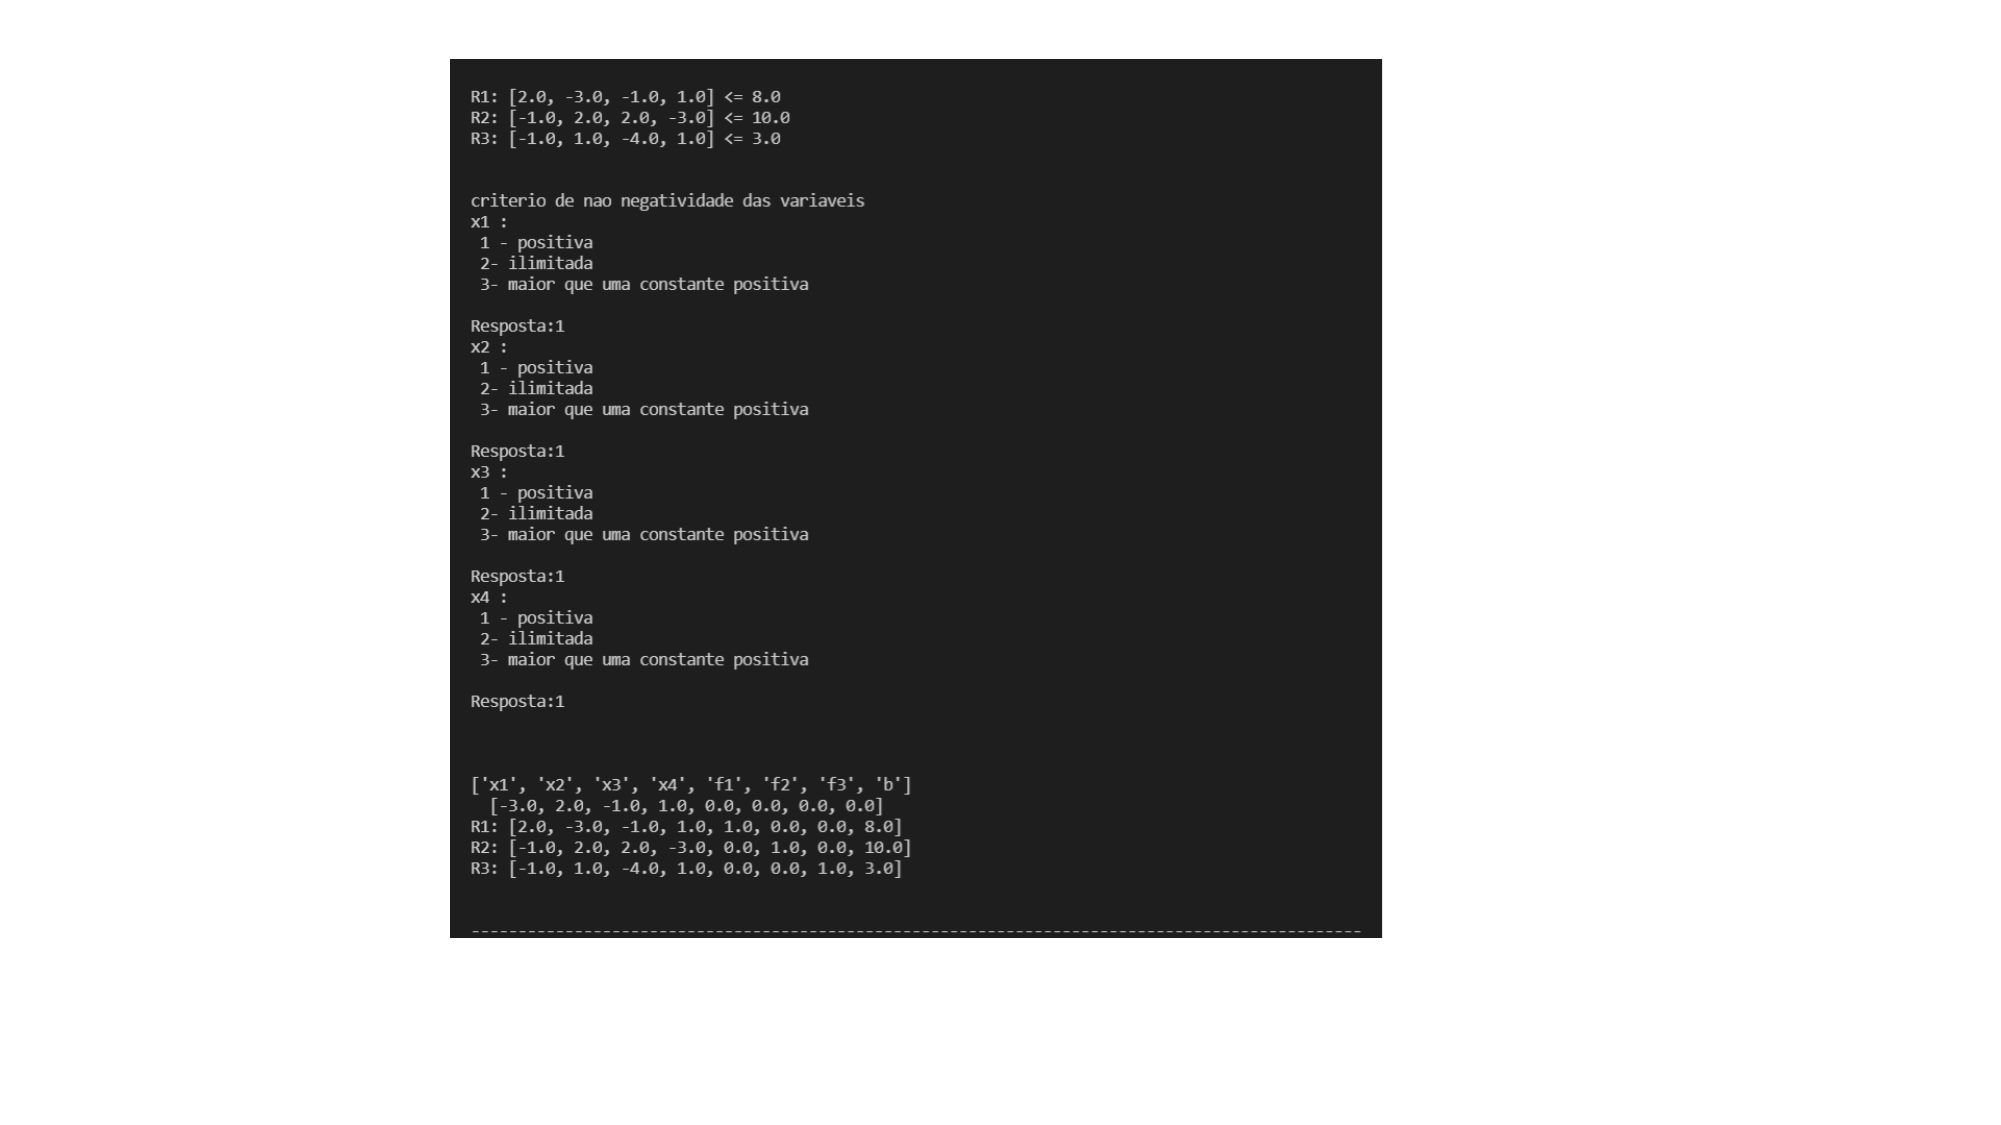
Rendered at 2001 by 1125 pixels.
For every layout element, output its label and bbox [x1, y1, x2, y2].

picture [449, 59, 1383, 938]
